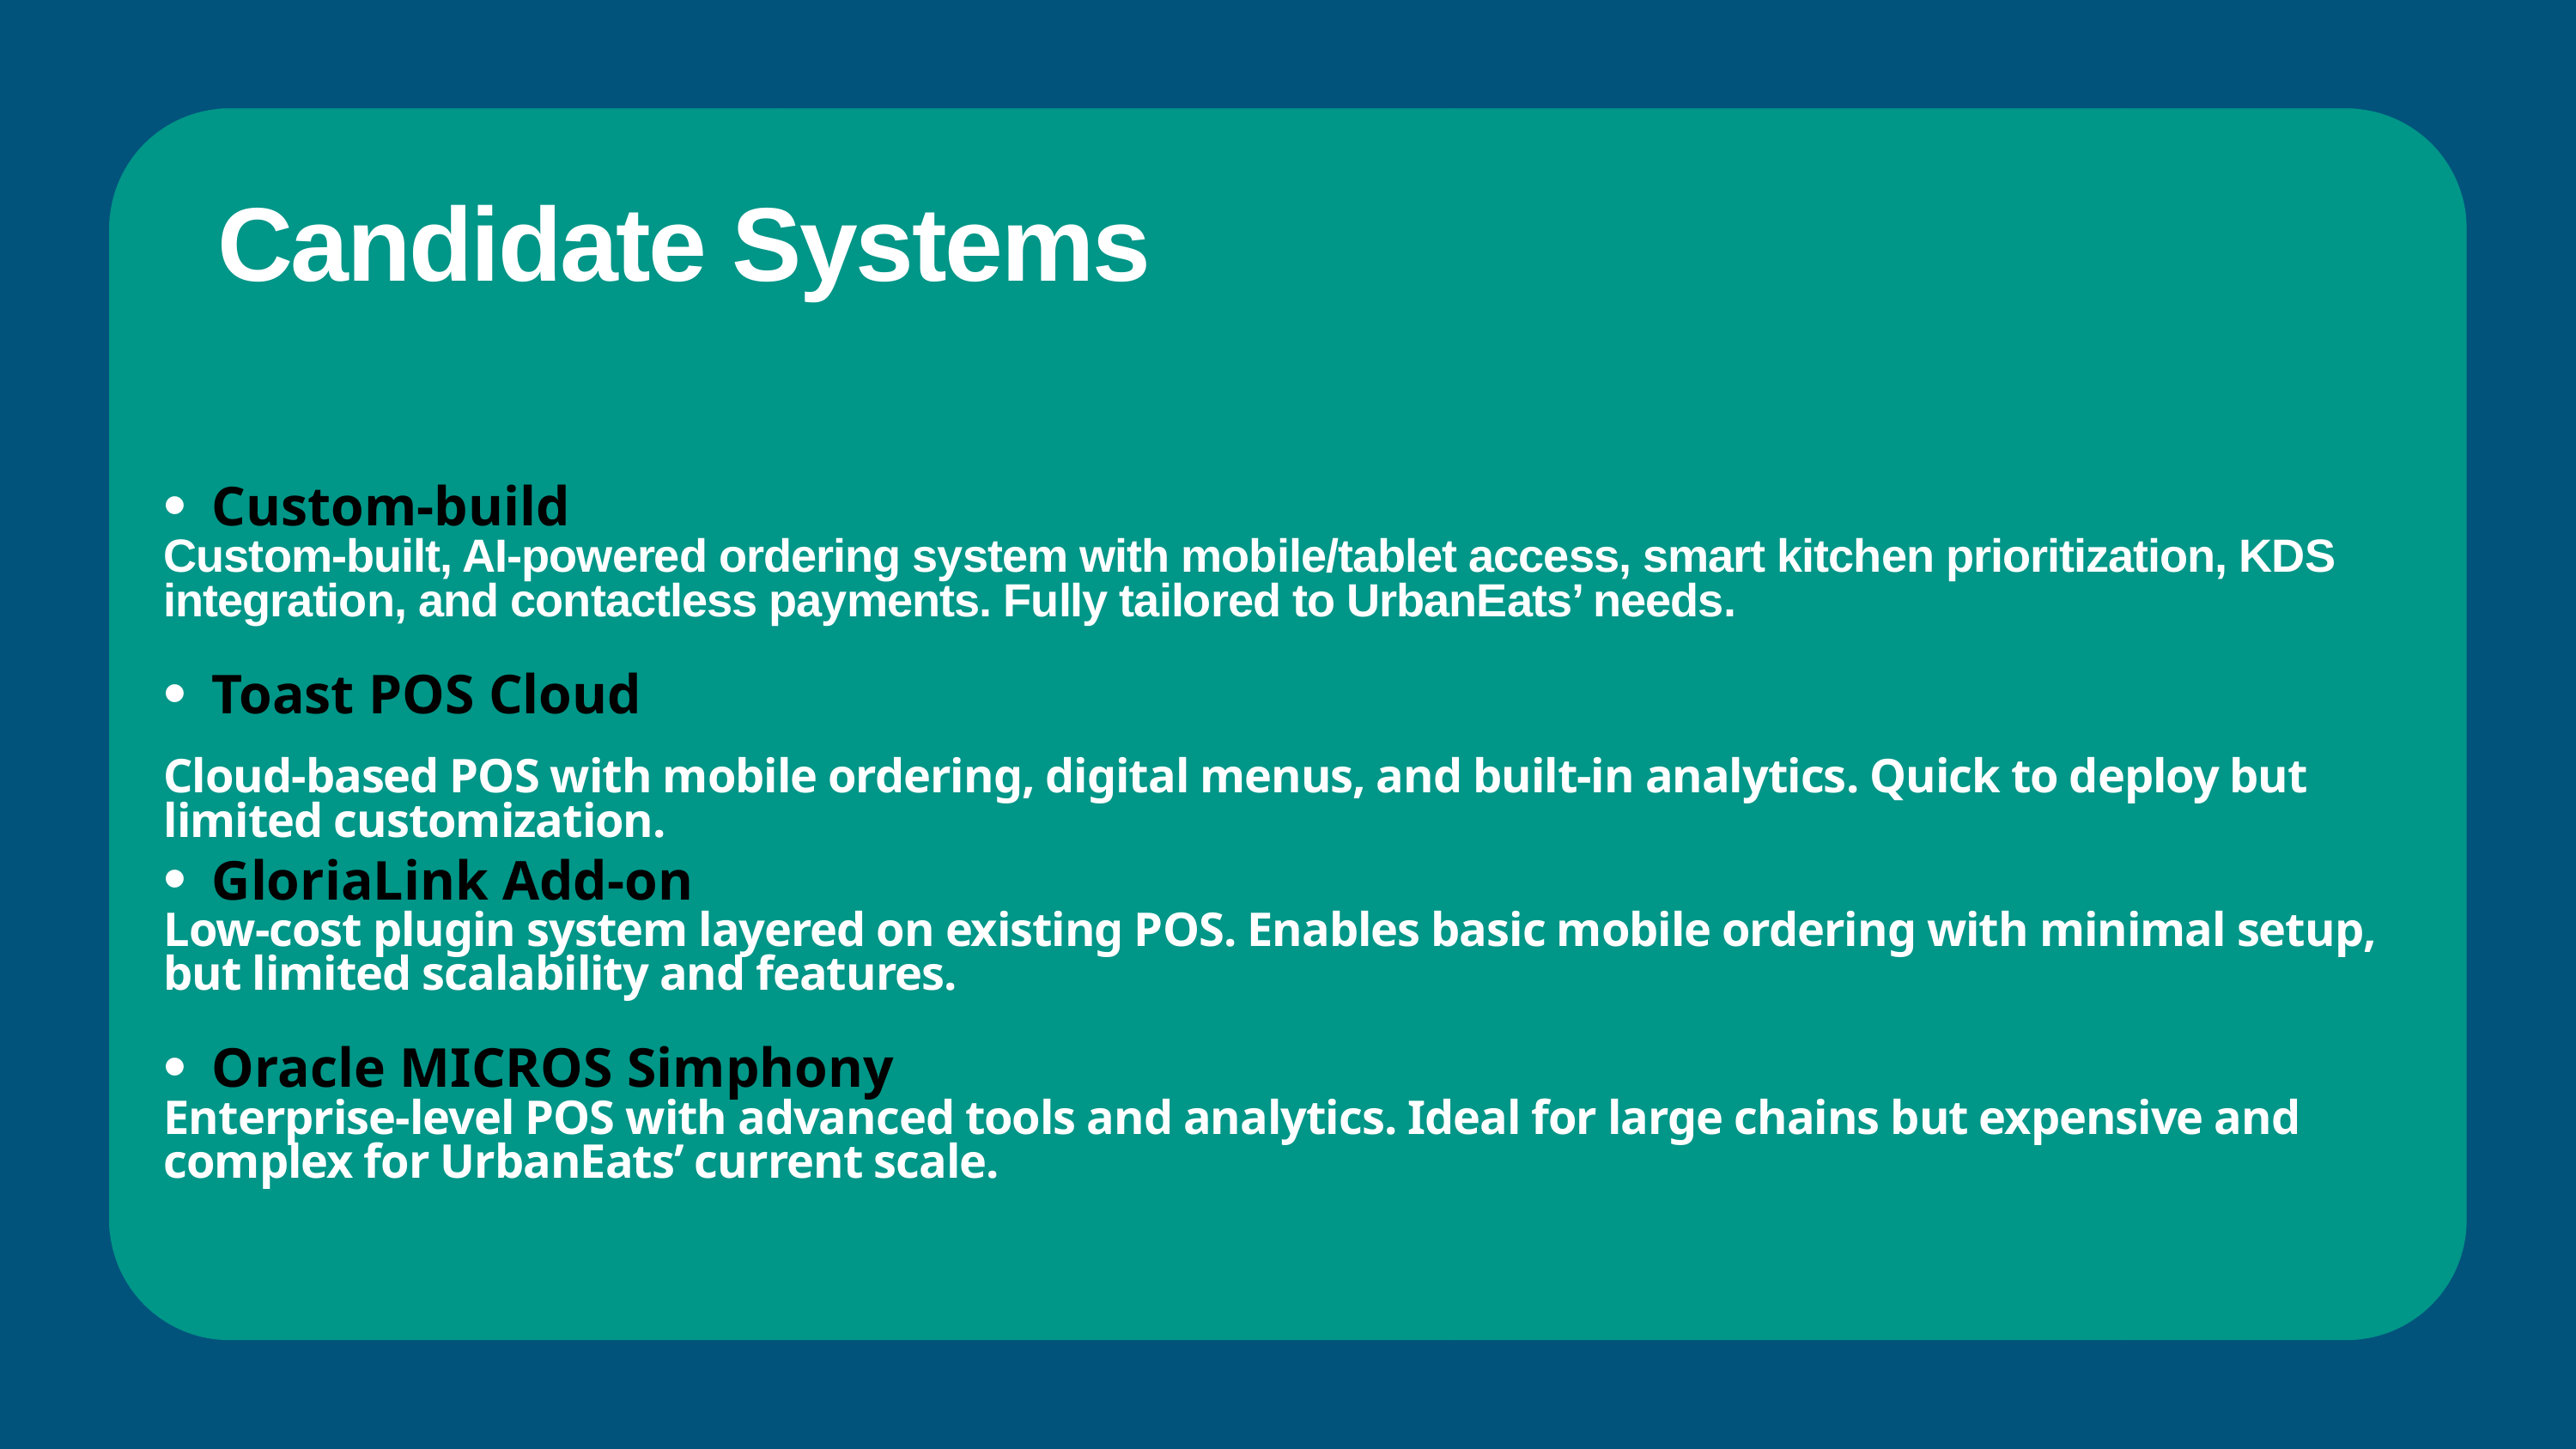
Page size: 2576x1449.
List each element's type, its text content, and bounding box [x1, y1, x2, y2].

text_box Candidate Systems [179, 147, 2393, 341]
text_box [109, 108, 2467, 1341]
list Custom-build Custom-built, AI-powered ordering system with mobile/tablet access, smart kitchen prioritization, KDS integration, and contactless payments. Fully tailored to UrbanEats’ needs. Toast POS Cloud Cloud-based POS with mobile ordering, digital menus, and built-in analytics. Quick to deploy but limited customization. GloriaLink Add-on Low-cost plugin system layered on existing POS. Enables basic mobile ordering with minimal setup, but limited scalability and features. Oracle MICROS Simphony Enterprise-level POS with advanced tools and analytics. Ideal for large chains but expensive and complex for UrbanEats’ current scale. [163, 471, 2413, 1244]
